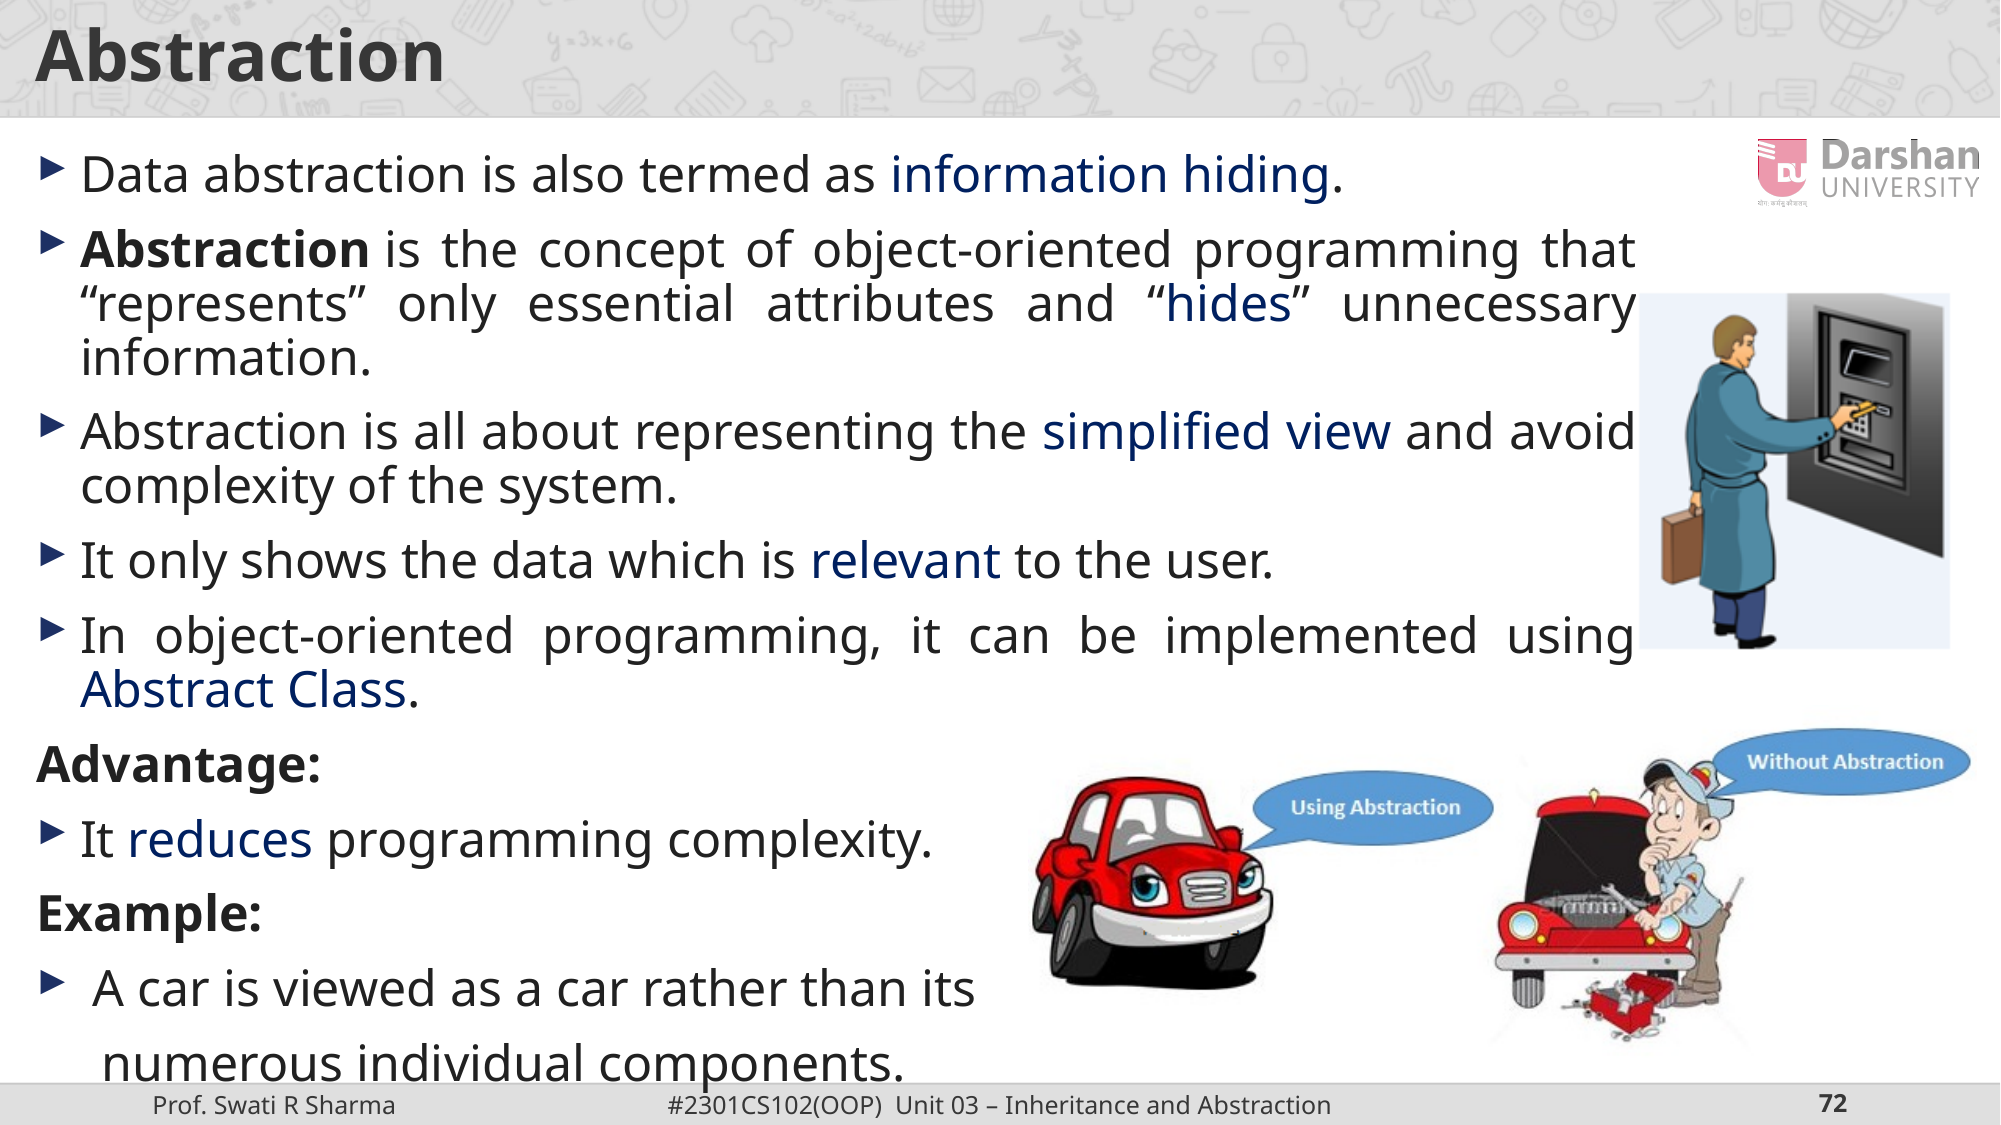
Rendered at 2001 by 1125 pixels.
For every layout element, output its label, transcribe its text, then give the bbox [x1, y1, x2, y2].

title Abstraction [0, 0, 2000, 117]
list Data abstraction is also termed as information hiding. Abstraction is the concept of object-oriented programming that “represents” only essential attributes and “hides” unnecessary information. Abstraction is all about representing the simplified view and avoid complexity of the system. It only shows the data which is relevant to the user. In object-oriented programming, it can be implemented using Abstract Class. Advantage: It reduces programming complexity. Example: A car is viewed as a car rather than its numerous individual components. [21, 141, 1653, 1059]
picture [1028, 705, 1977, 1059]
picture [1636, 290, 1954, 654]
text_box Overridden methods in Java are similar to virtual functions in C++ and C#. [1758, 139, 1979, 207]
